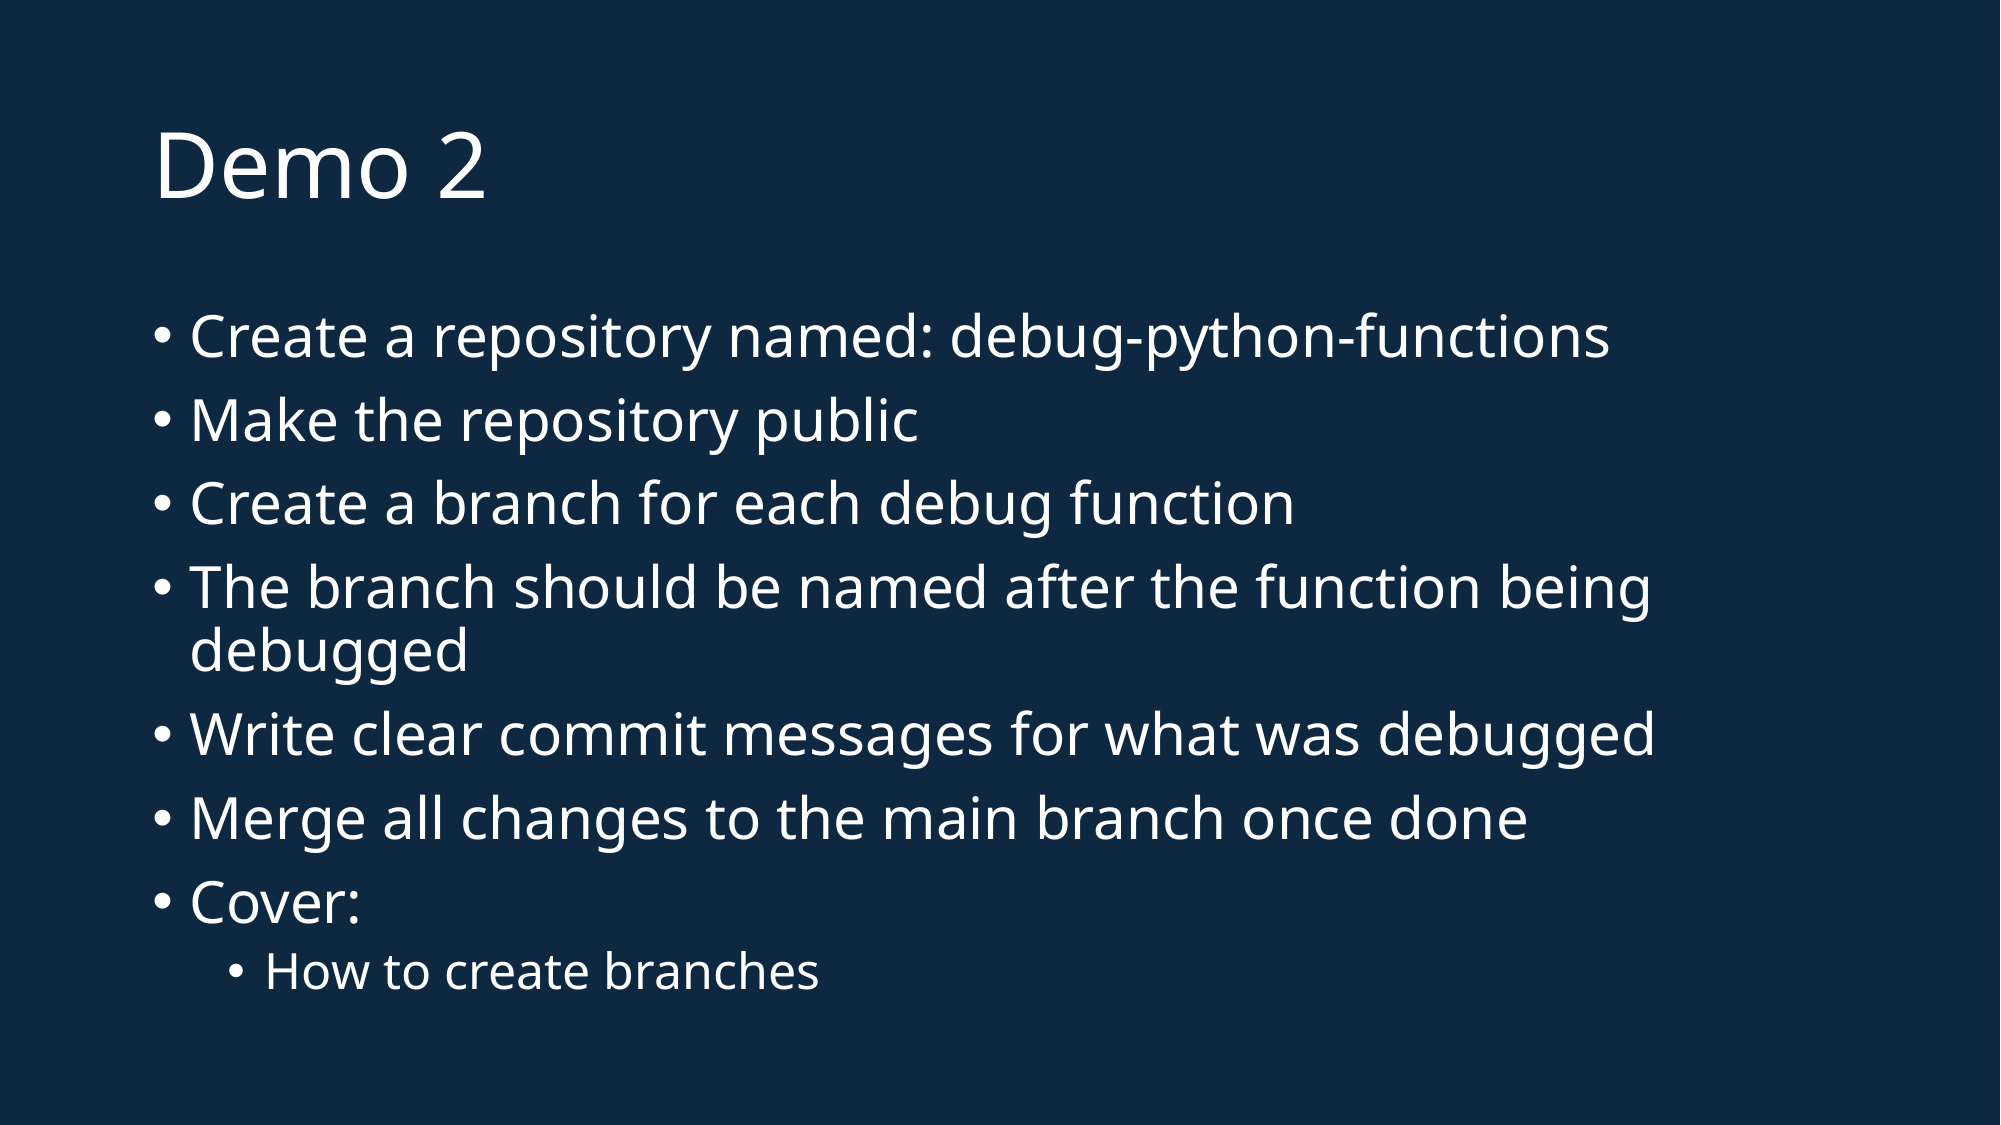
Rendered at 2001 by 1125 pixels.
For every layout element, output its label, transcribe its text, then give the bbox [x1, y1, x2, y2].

list Create a repository named: debug-python-functions Make the repository public Create a branch for each debug function The branch should be named after the function being debugged Write clear commit messages for what was debugged Merge all changes to the main branch once done Cover: How to create branches [137, 299, 1863, 1014]
title Demo 2 [137, 59, 1863, 278]
